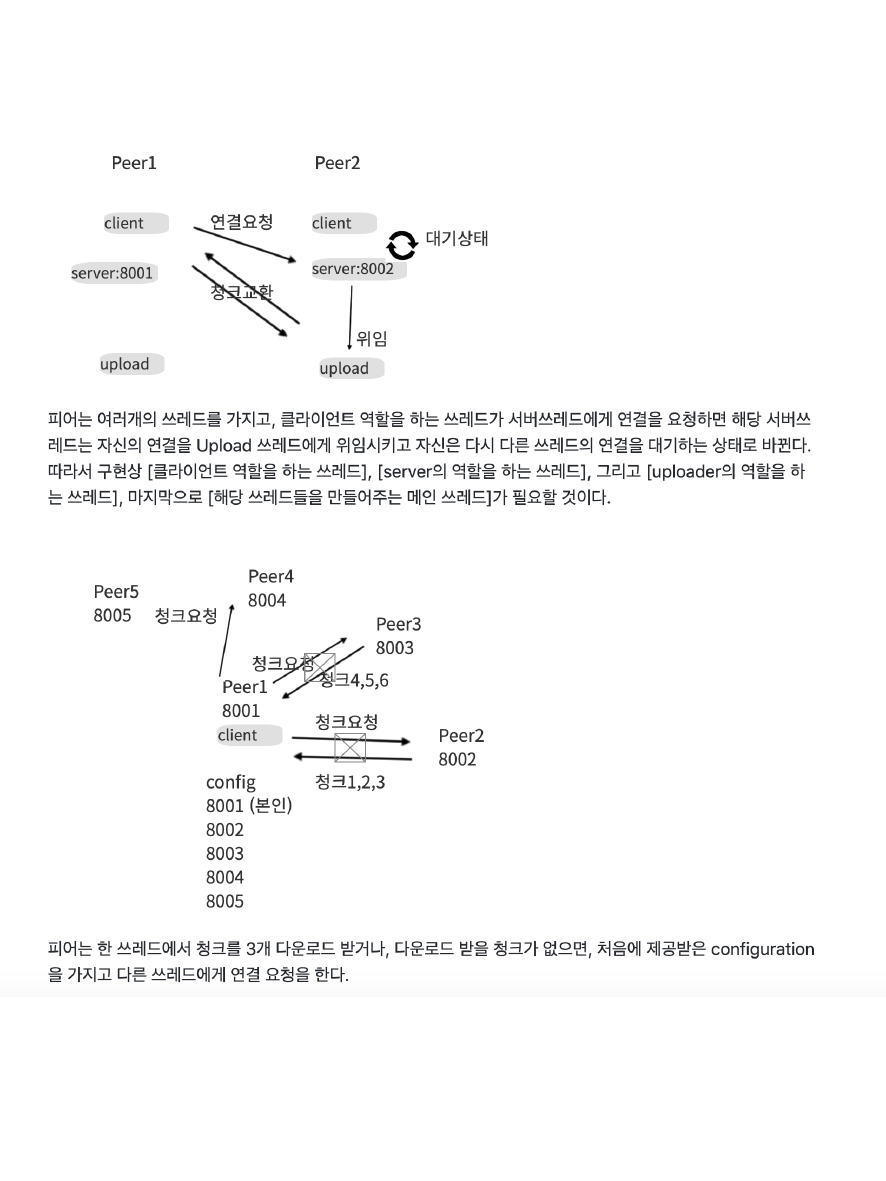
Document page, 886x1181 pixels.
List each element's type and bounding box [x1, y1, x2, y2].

picture [0, 131, 886, 997]
